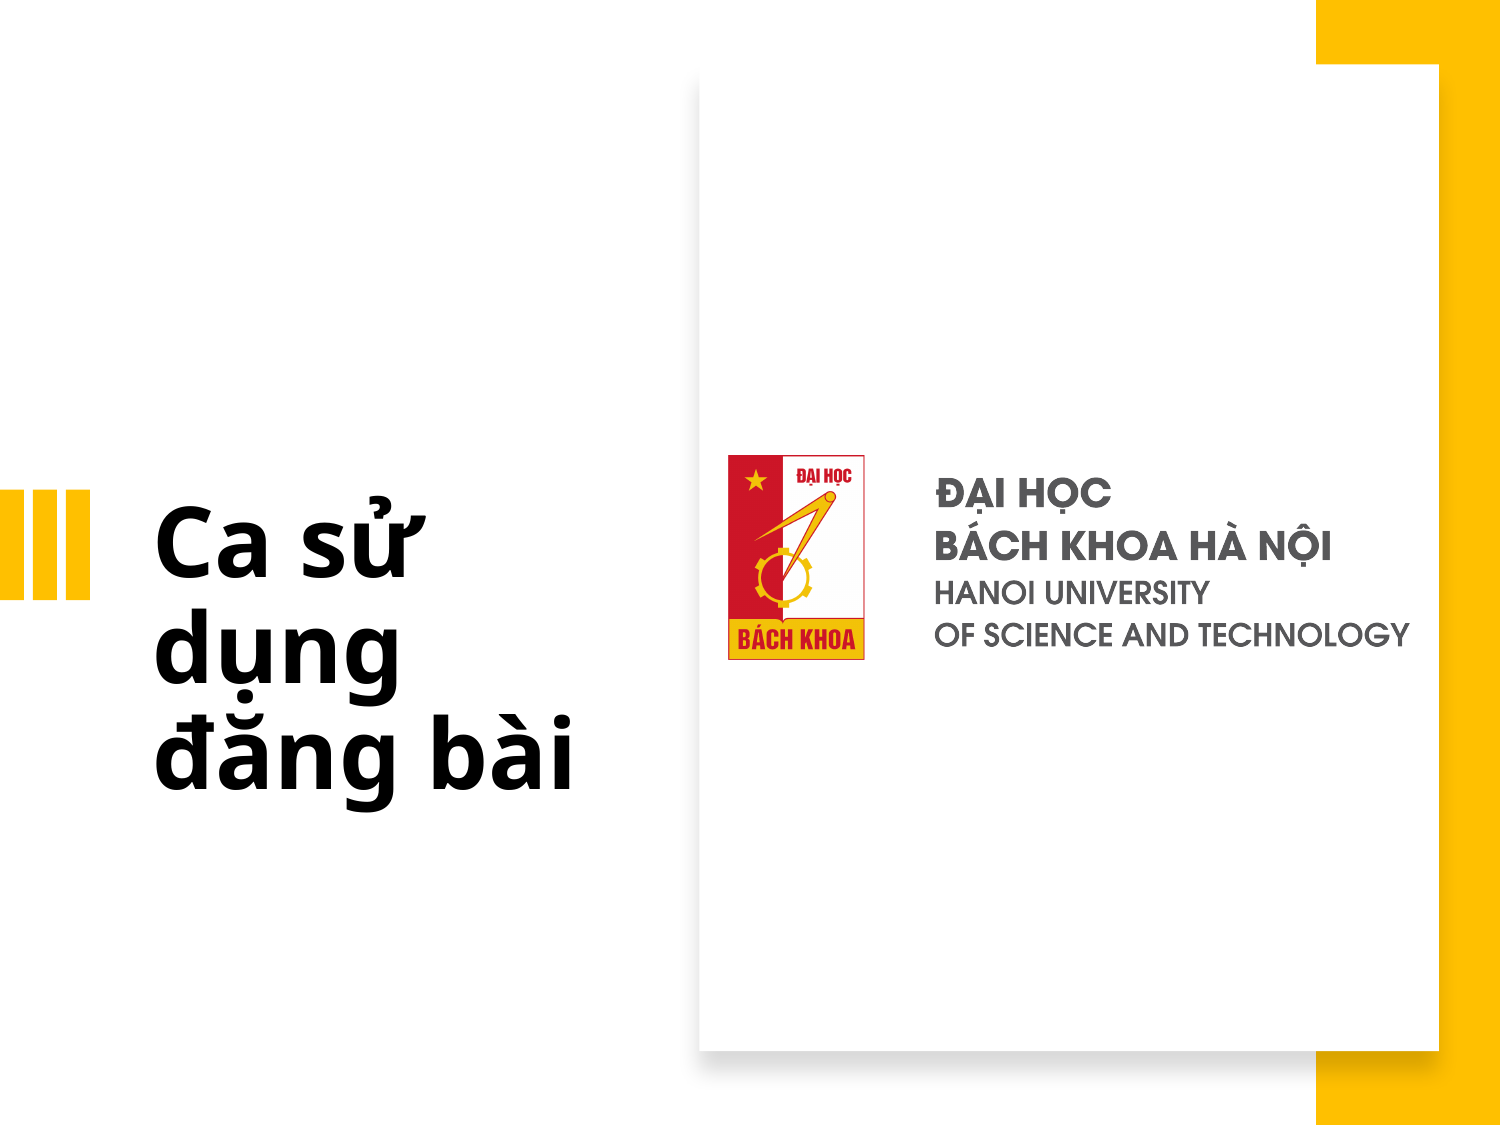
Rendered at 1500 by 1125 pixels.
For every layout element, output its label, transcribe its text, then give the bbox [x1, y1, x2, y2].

text_box [698, 63, 1440, 1052]
picture [728, 455, 1410, 660]
text_box [0, 0, 1315, 1125]
text_box Ca sử dụng đăng bài [137, 485, 634, 878]
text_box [0, 489, 90, 601]
text_box [1315, 0, 1500, 1125]
